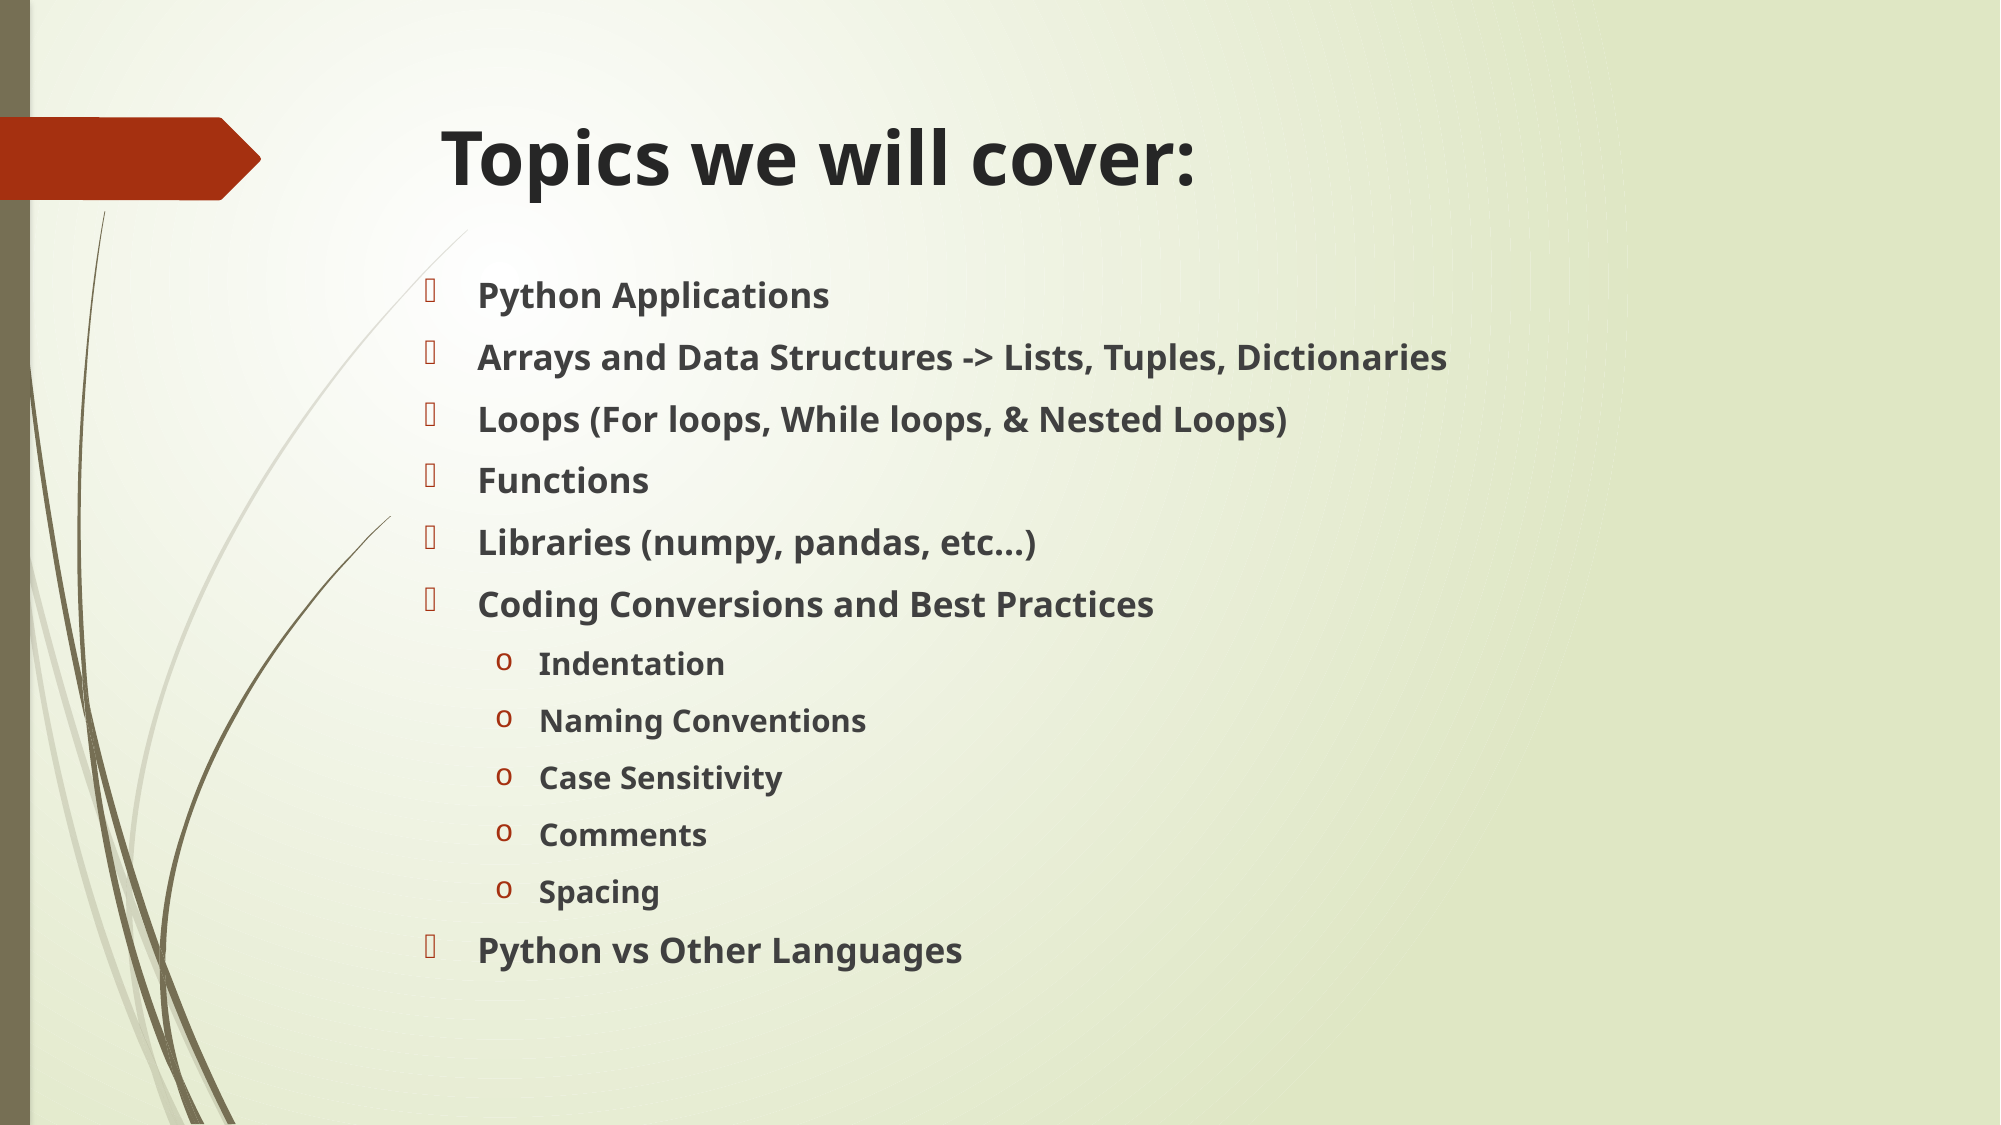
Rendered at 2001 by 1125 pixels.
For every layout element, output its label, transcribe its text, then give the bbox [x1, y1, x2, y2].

list Python Applications Arrays and Data Structures -> Lists, Tuples, Dictionaries Loops (For loops, While loops, & Nested Loops) Functions Libraries (numpy, pandas, etc…) Coding Conversions and Best Practices Indentation Naming Conventions Case Sensitivity Comments Spacing Python vs Other Languages [409, 265, 1872, 986]
title Topics we will cover: [425, 102, 1888, 313]
